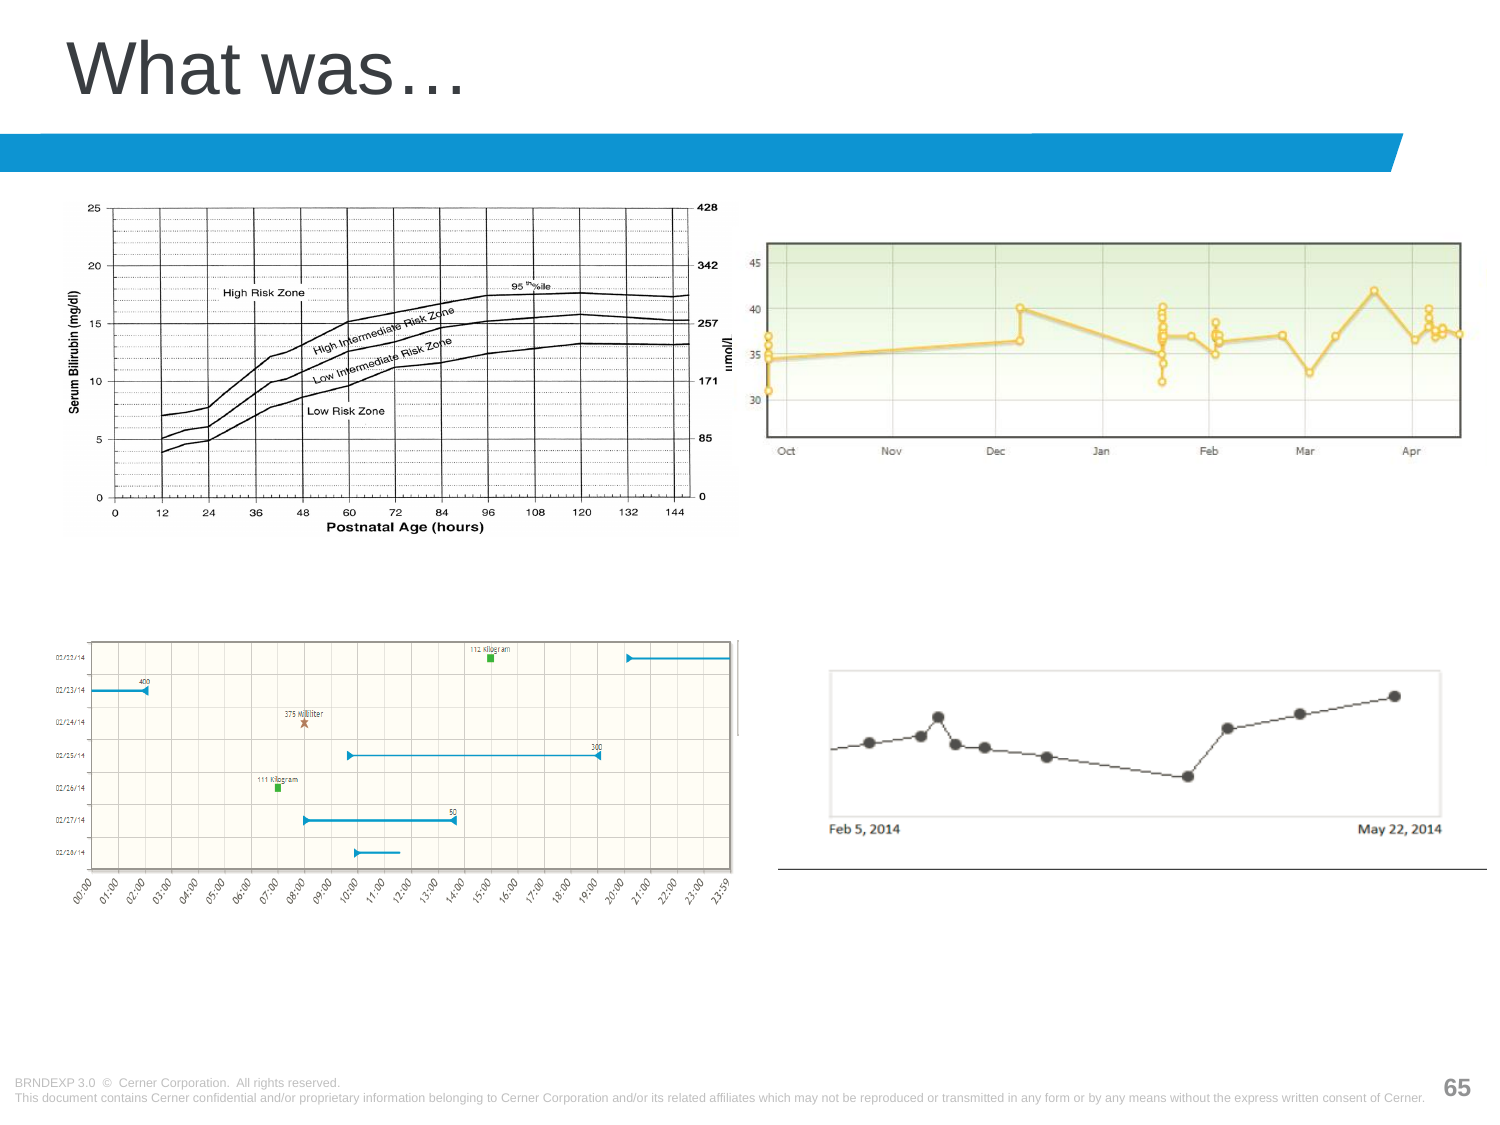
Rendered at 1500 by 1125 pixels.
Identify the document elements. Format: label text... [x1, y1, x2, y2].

picture [63, 201, 1487, 538]
title What was… [51, 0, 1403, 142]
picture [50, 623, 739, 912]
slide_number 64 [1425, 1056, 1487, 1117]
picture [778, 643, 1487, 870]
